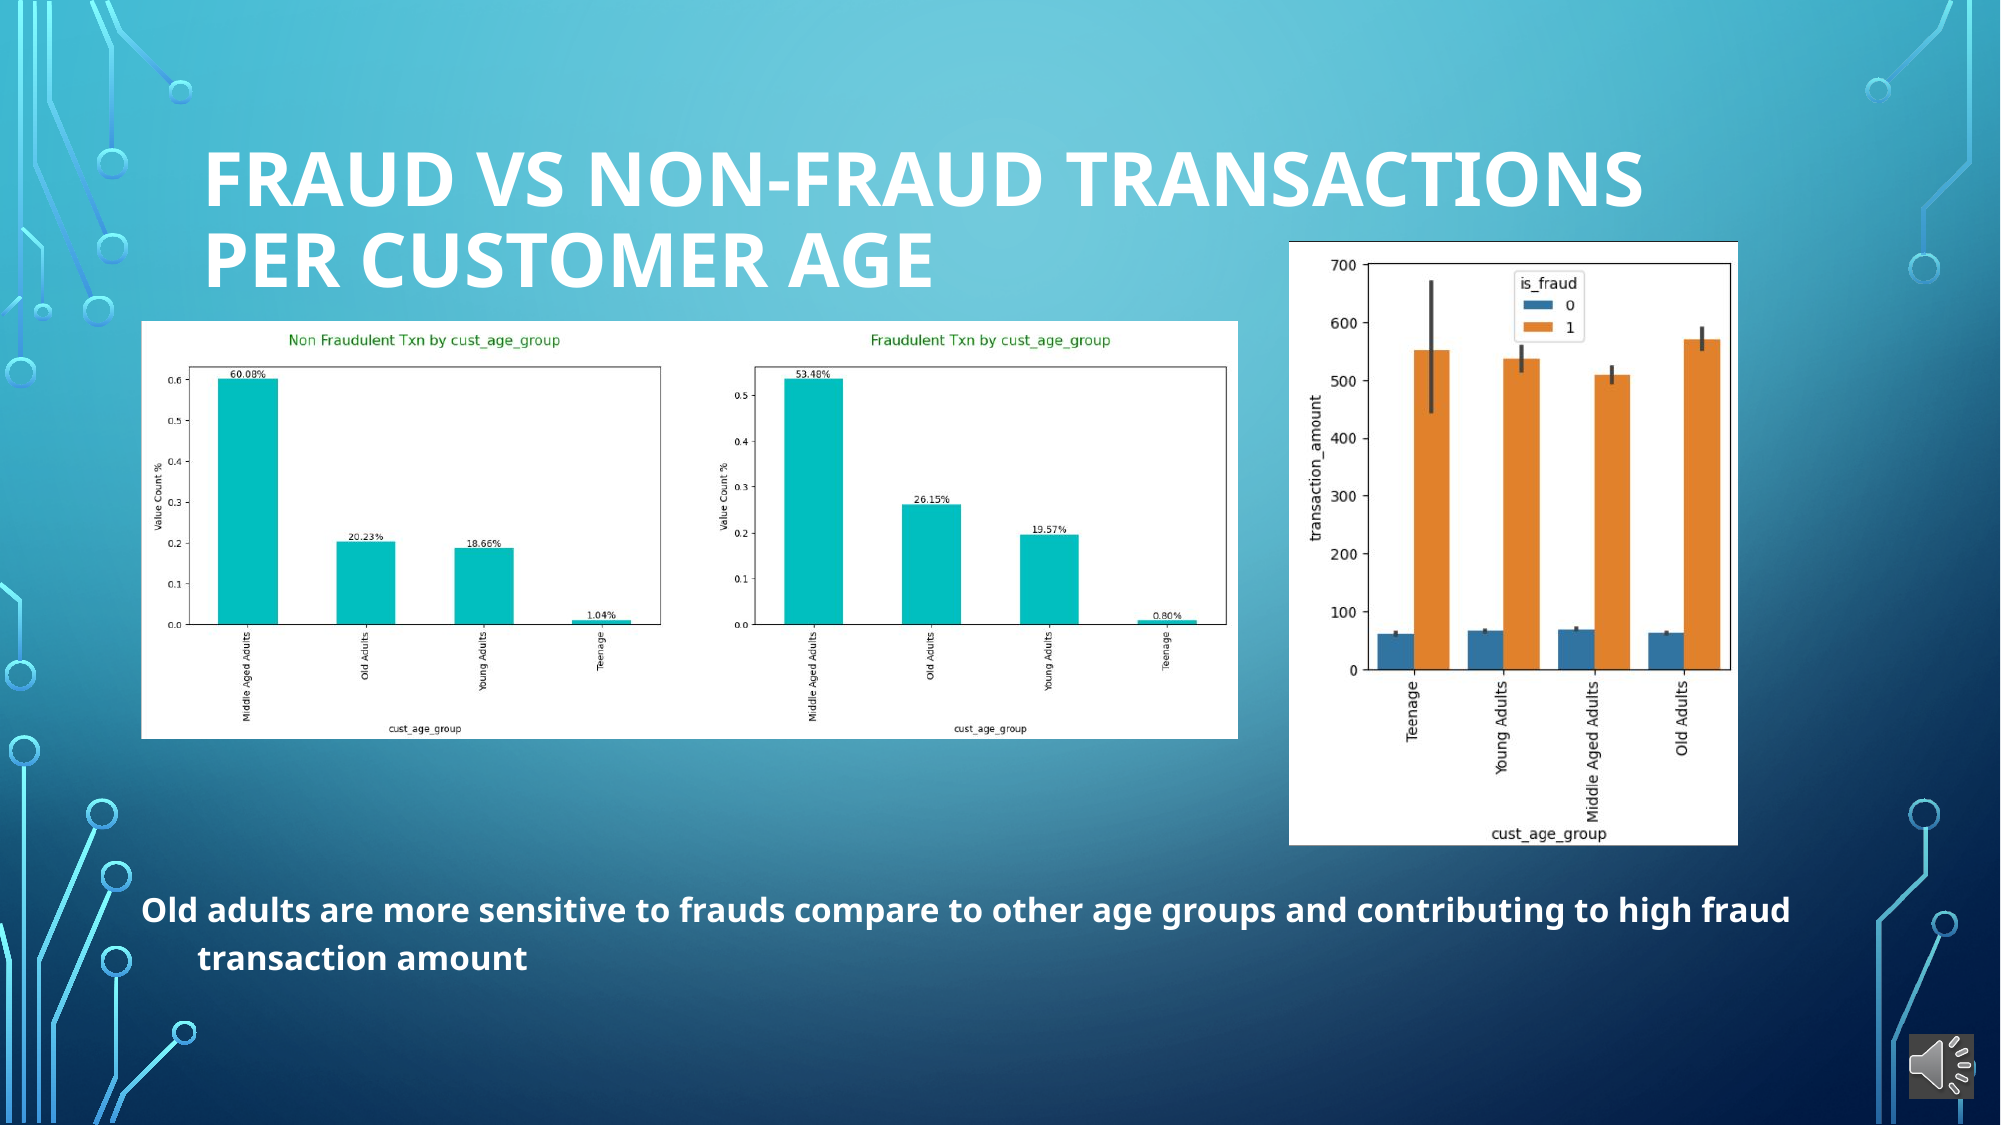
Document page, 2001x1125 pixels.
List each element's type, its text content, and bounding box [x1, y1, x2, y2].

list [1288, 241, 1738, 847]
list Old adults are more sensitive to frauds compare to other age groups and contributing to high fraud transaction amount [50, 845, 1838, 1042]
picture [1908, 1033, 1976, 1101]
title Fraud vs Non-Fraud Transactions per customer age [187, 101, 1813, 344]
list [140, 321, 1238, 740]
